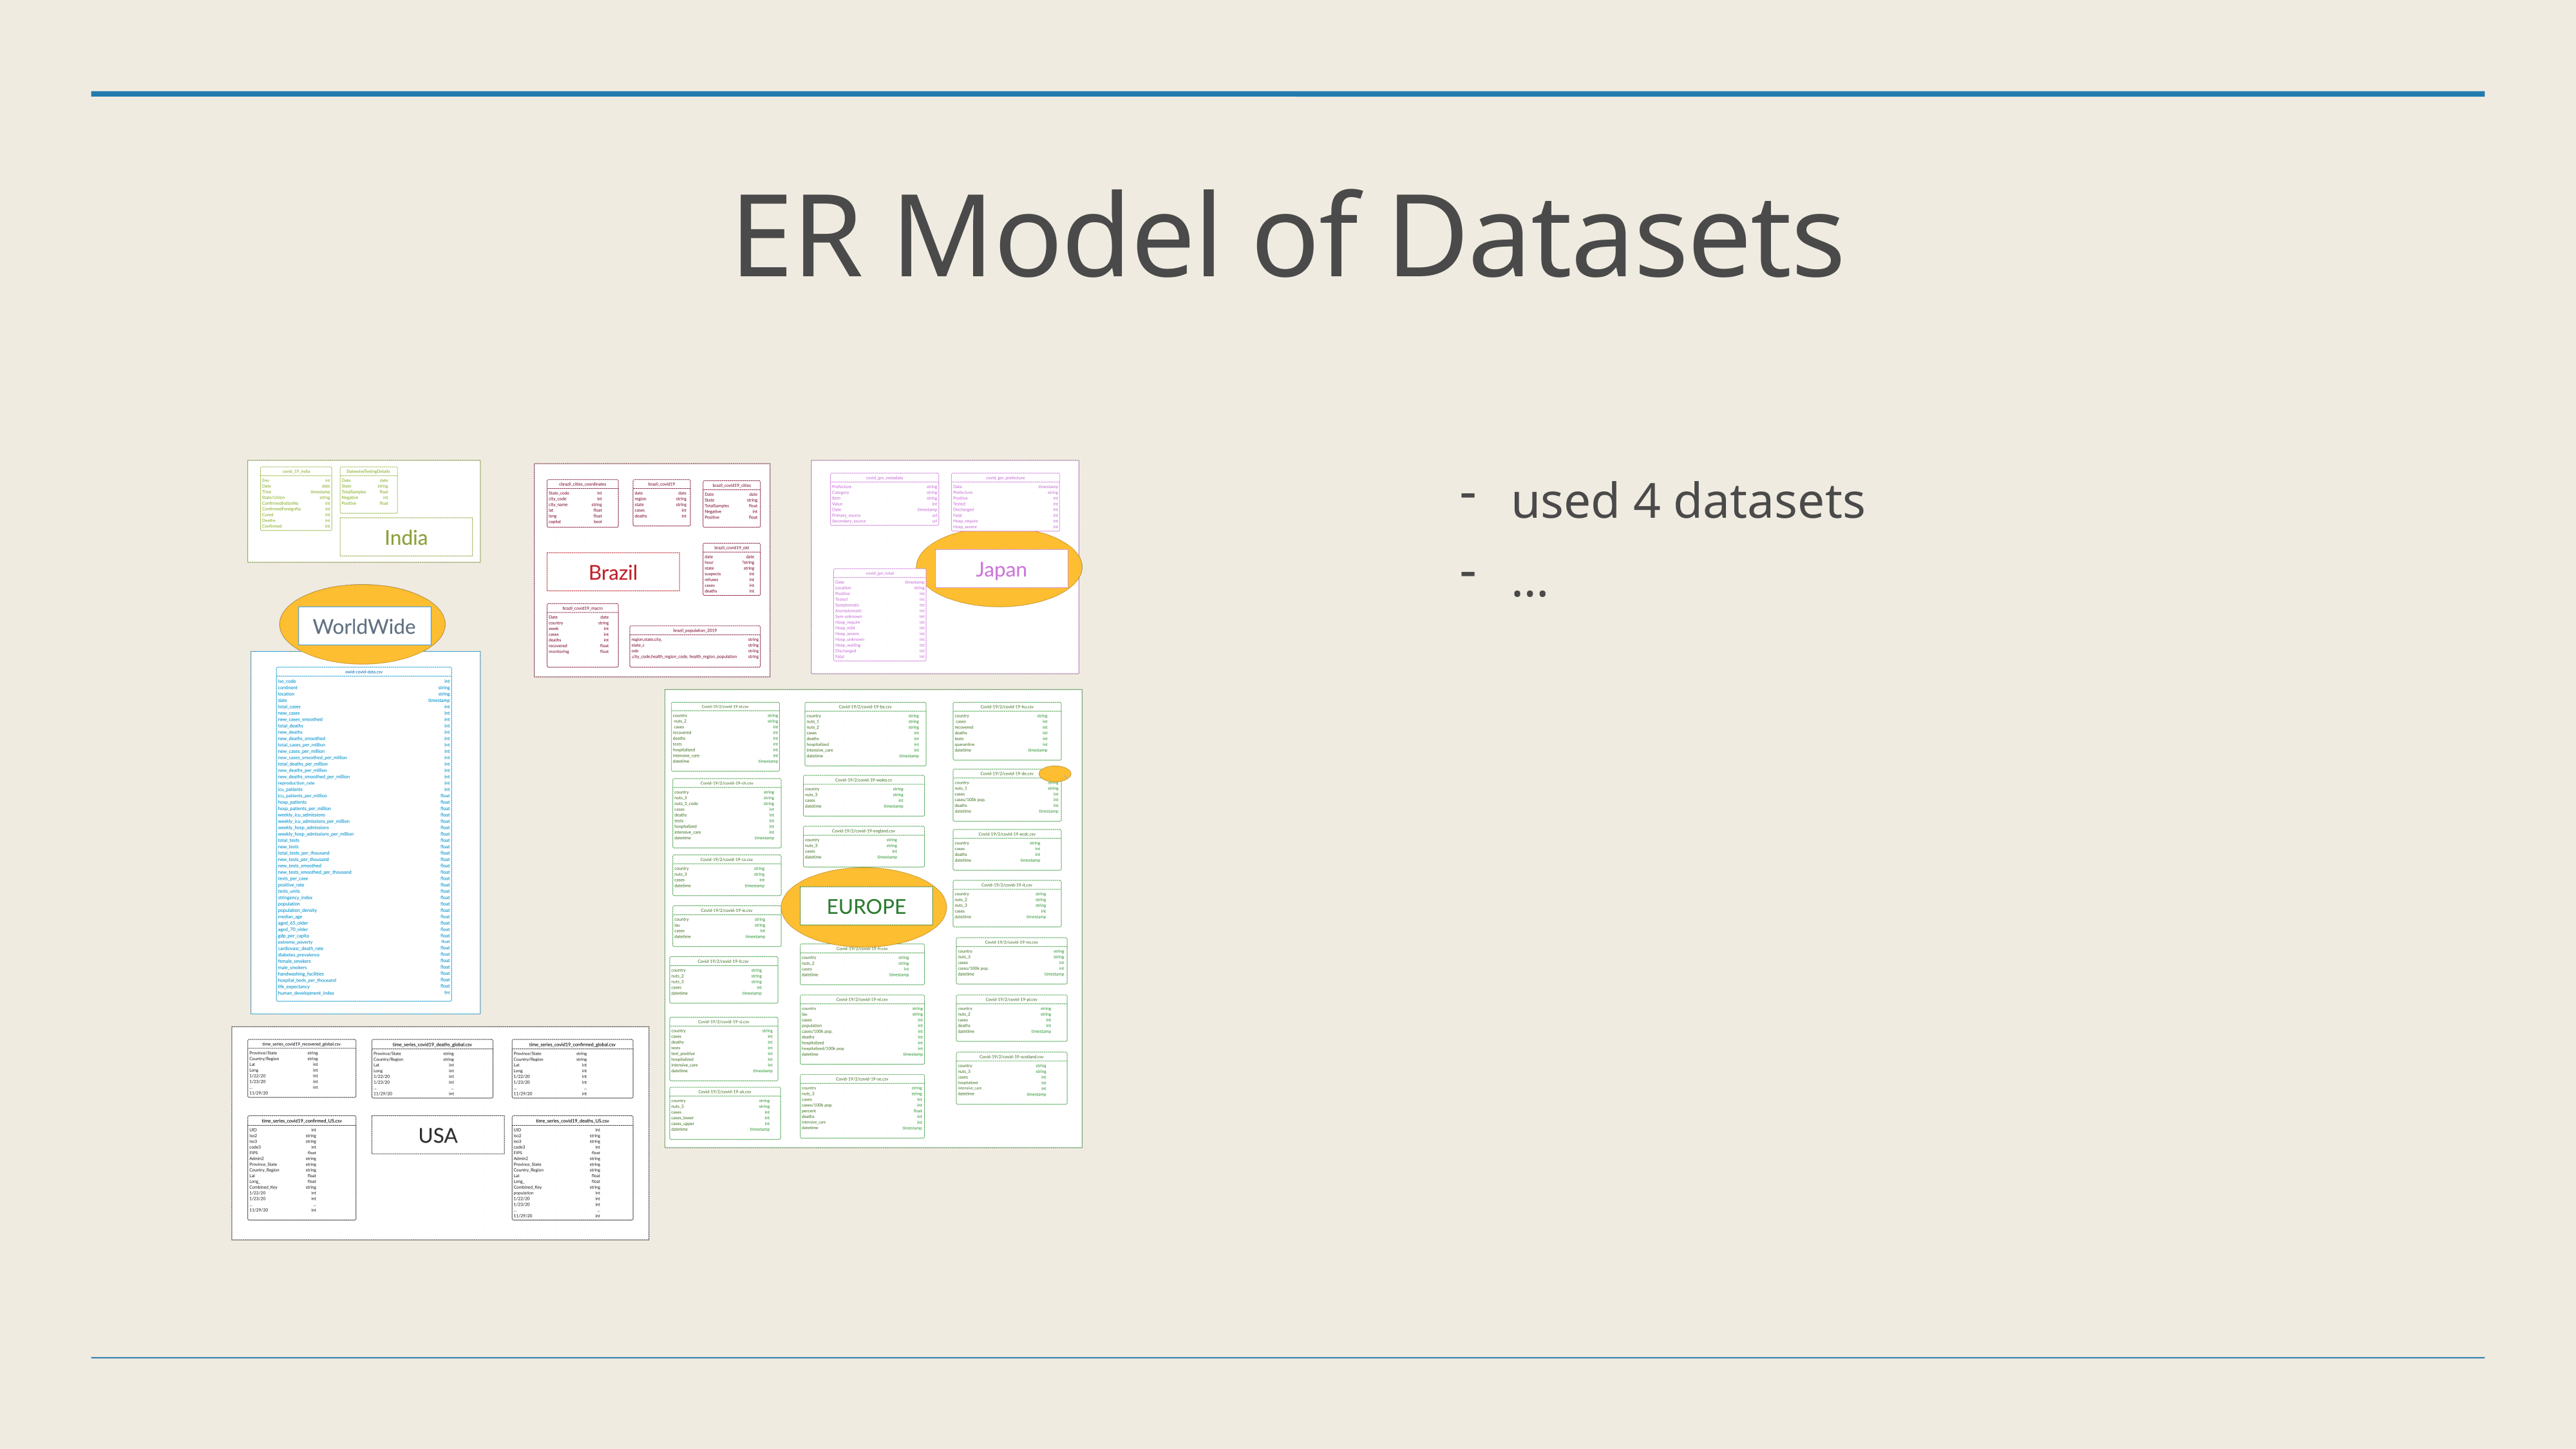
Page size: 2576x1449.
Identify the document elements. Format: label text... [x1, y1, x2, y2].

title ER Model of Datasets [182, 183, 2394, 344]
picture [225, 453, 1088, 1247]
text_box used 4 datasets … [1454, 475, 1871, 612]
